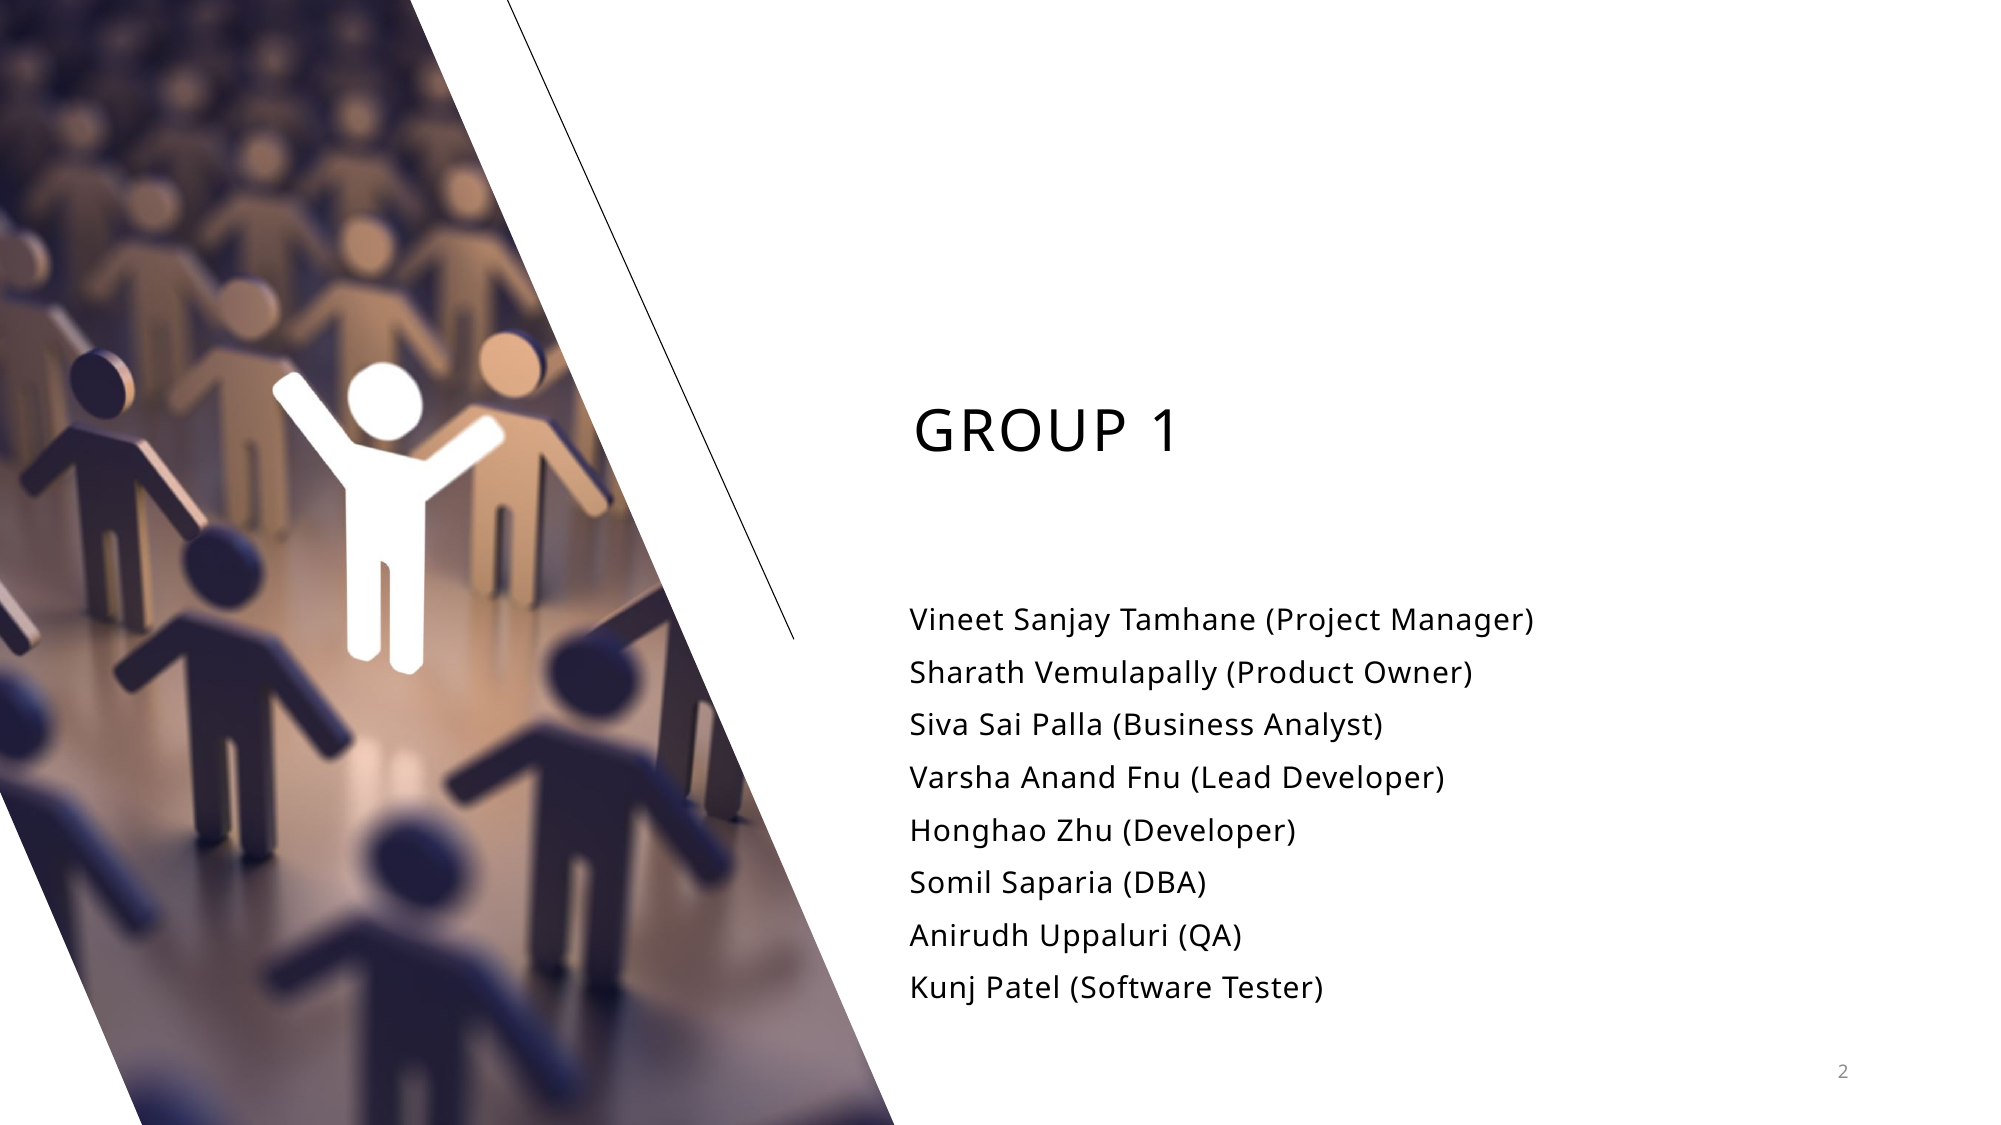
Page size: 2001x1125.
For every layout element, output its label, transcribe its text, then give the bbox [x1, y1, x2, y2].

list Vineet Sanjay Tamhane (Project Manager) Sharath Vemulapally (Product Owner) Siva Sai Palla (Business Analyst) Varsha Anand Fnu (Lead Developer) Honghao Zhu (Developer) Somil Saparia (DBA) Anirudh Uppaluri (QA) Kunj Patel (Software Tester) [895, 600, 1864, 1017]
slide_number 2 [1701, 1042, 1864, 1103]
title GROUP 1 [898, 274, 1864, 472]
picture [0, 0, 895, 1125]
